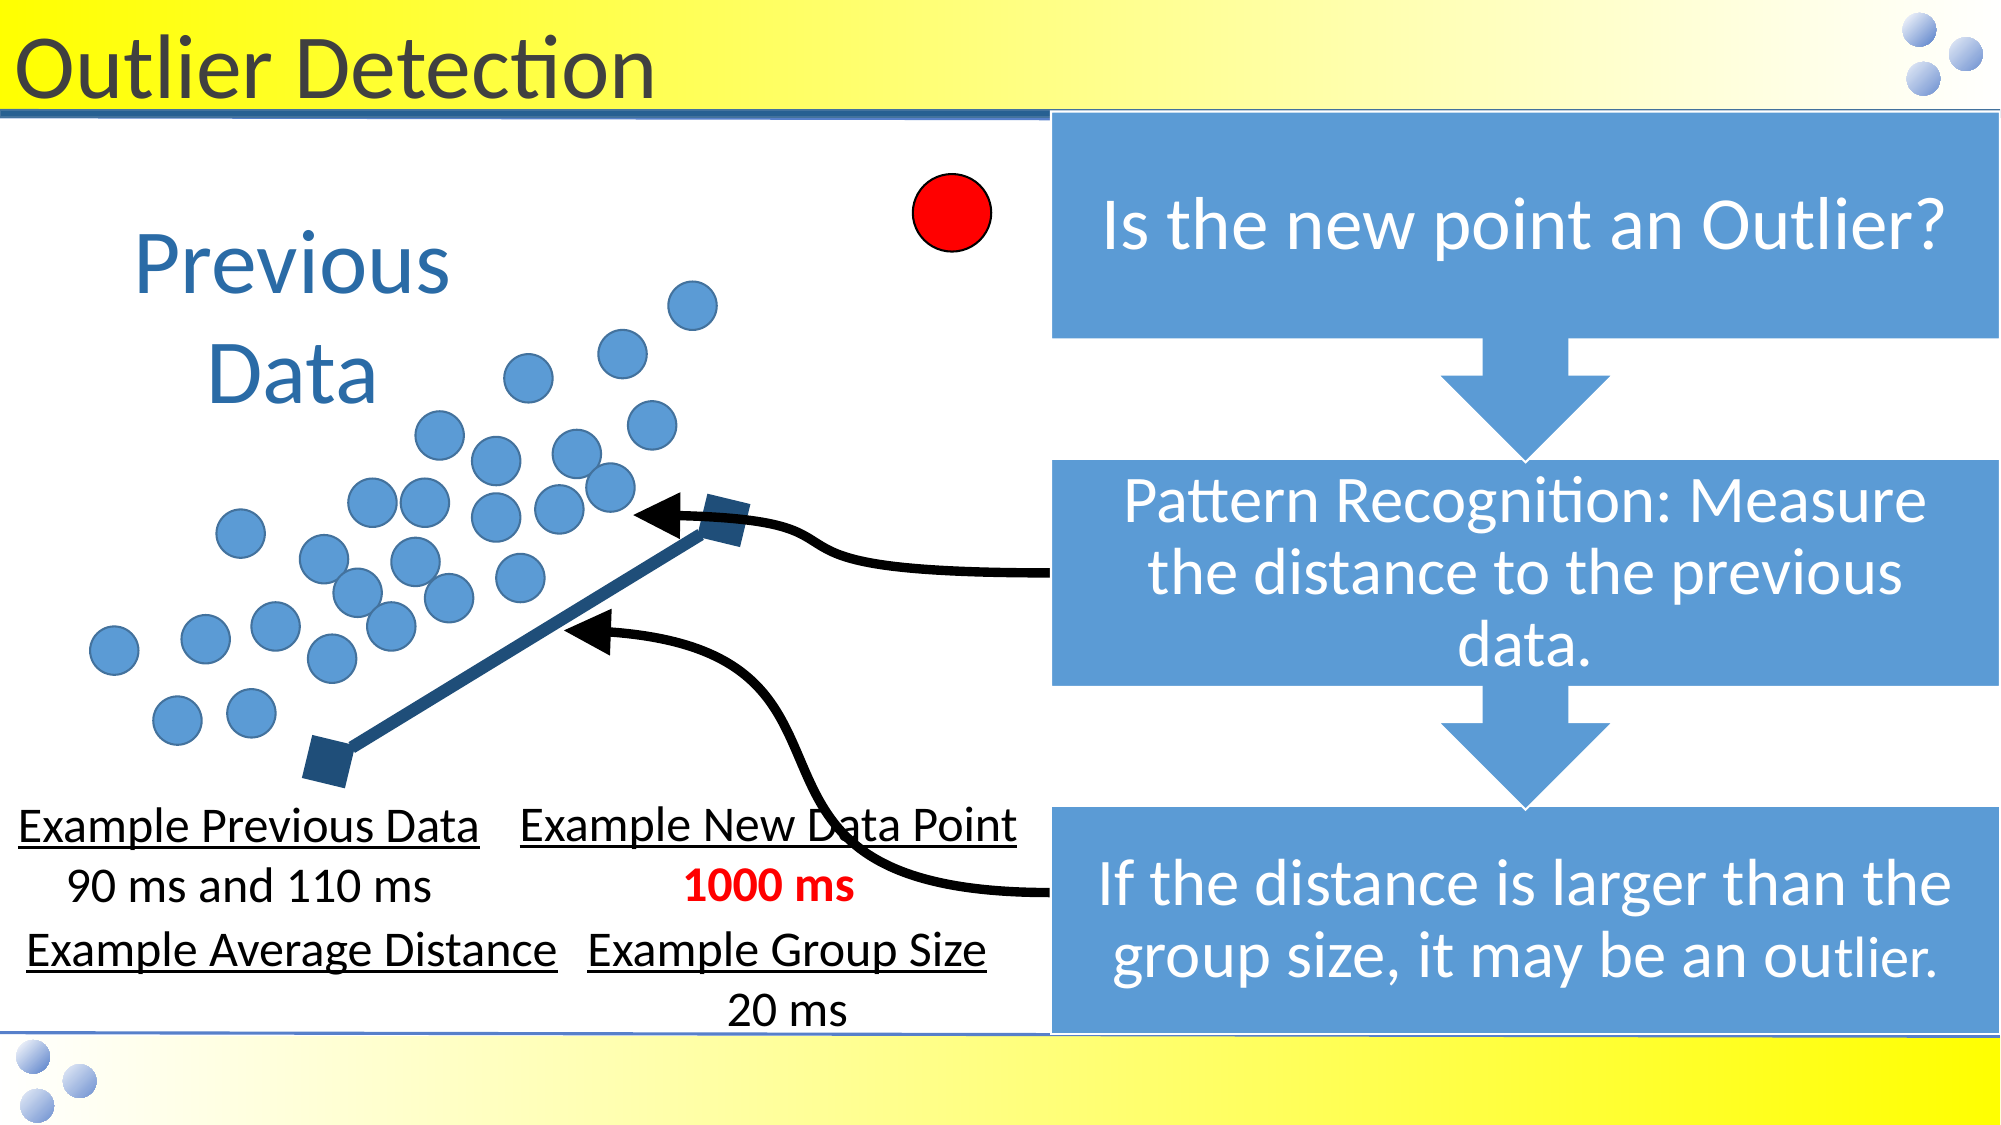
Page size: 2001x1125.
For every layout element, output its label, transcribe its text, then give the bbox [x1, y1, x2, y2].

text_box Example New Data Point 1000 ms [504, 783, 1033, 919]
text_box [911, 172, 993, 253]
text_box Example Average Distance [11, 909, 572, 984]
text_box Example Previous Data 90 ms and 110 ms [2, 785, 495, 920]
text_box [1050, 111, 2000, 1035]
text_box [633, 514, 1050, 573]
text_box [563, 630, 1050, 893]
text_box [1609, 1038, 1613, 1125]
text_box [90, 281, 717, 745]
text_box Example Group Size 20 ms [572, 909, 1002, 1044]
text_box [328, 520, 724, 762]
text_box Outlier Detection [0, 0, 717, 125]
text_box Previous Data [113, 194, 473, 281]
